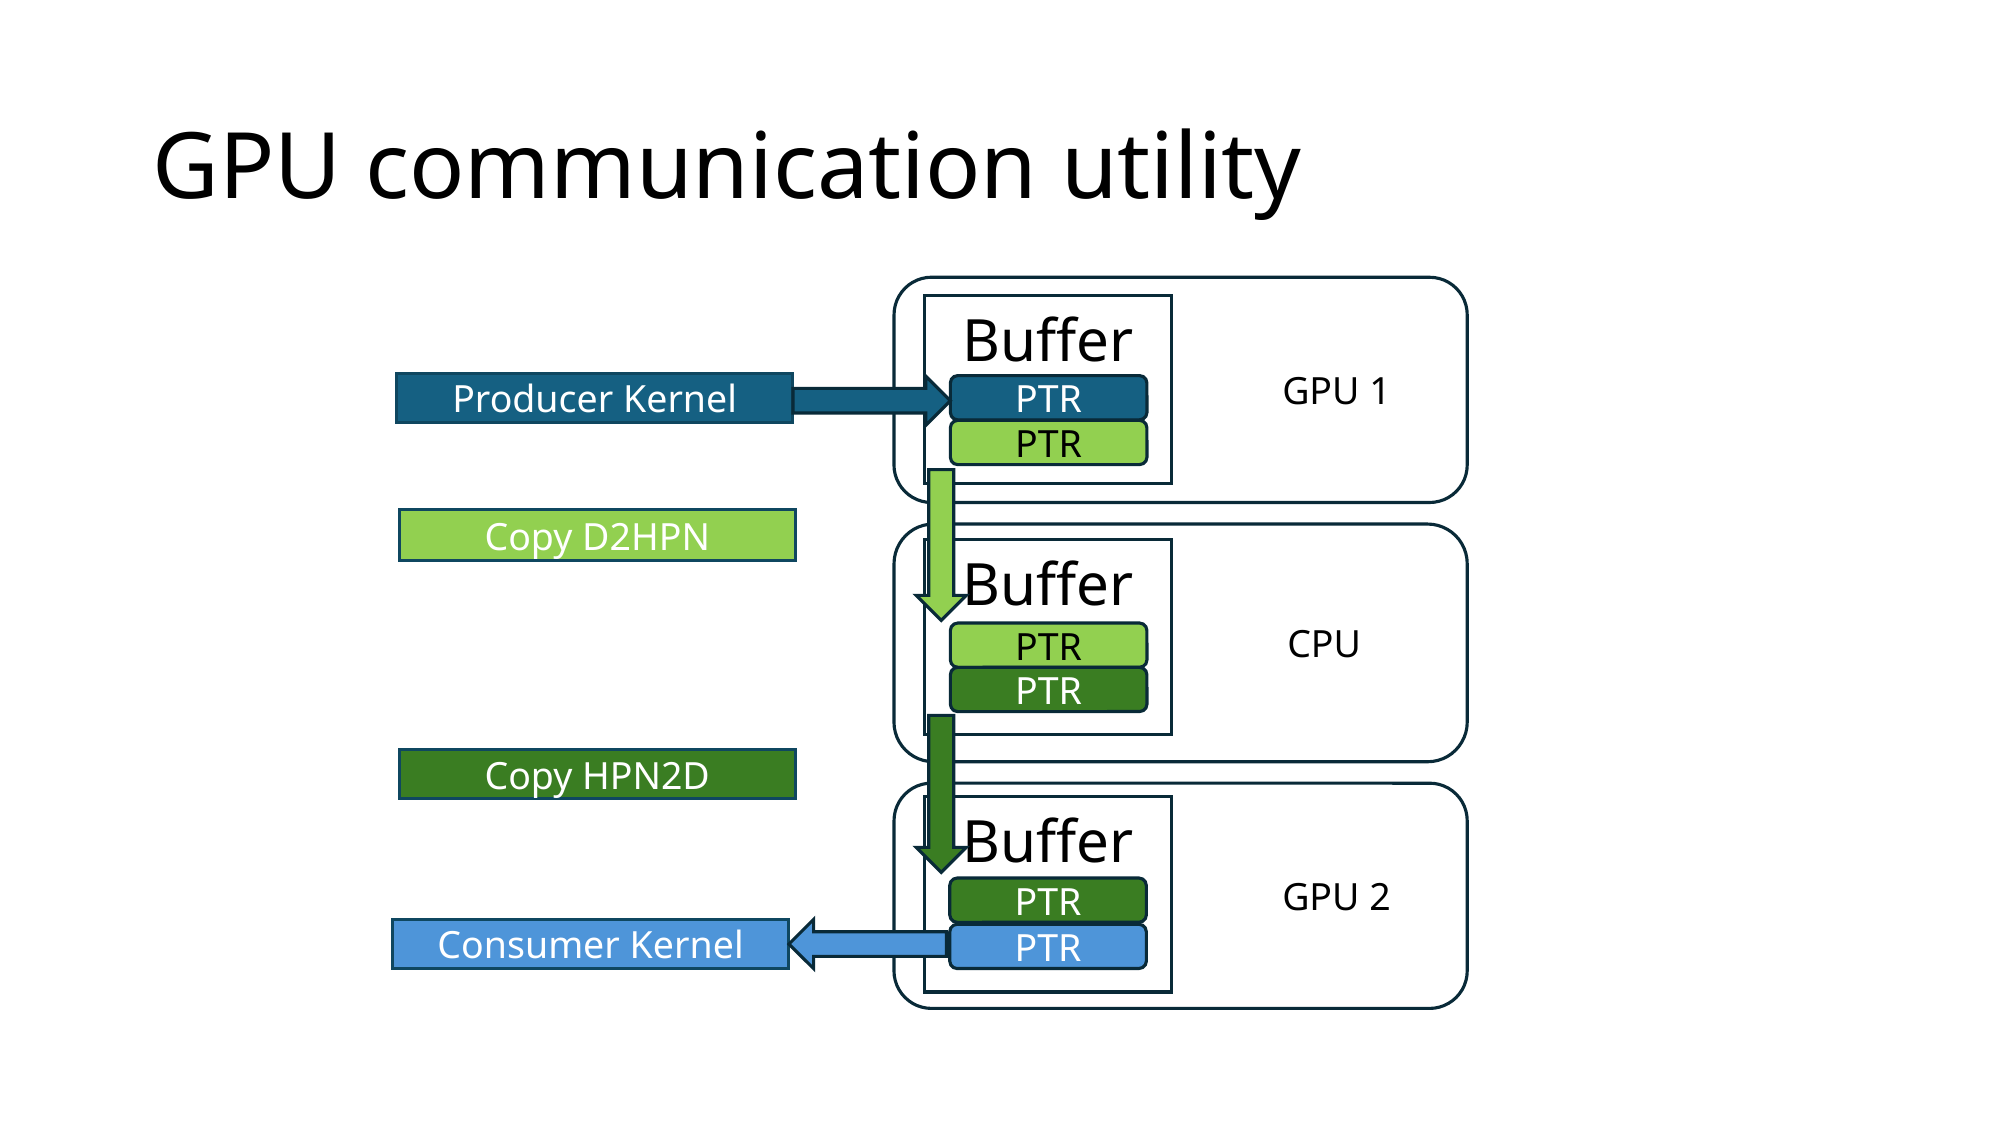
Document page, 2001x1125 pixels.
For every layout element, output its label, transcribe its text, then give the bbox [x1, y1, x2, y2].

text_box Buffer [923, 795, 1173, 994]
text_box CPU PU [892, 523, 927, 763]
title GPU communication utility [137, 59, 1863, 278]
text_box Buffer [923, 294, 1173, 485]
text_box Copy D2HPN [398, 508, 797, 562]
text_box [786, 915, 948, 973]
text_box GPU 1PU [892, 278, 1469, 505]
text_box PTR [948, 665, 1149, 714]
text_box GPU 2PU [892, 781, 1469, 1010]
text_box Copy HPN2D [398, 748, 797, 800]
text_box PTR [948, 876, 1148, 923]
text_box PTR [948, 374, 1149, 420]
text_box [912, 468, 971, 623]
text_box PTR [948, 418, 1149, 467]
text_box CPU PU [956, 522, 1469, 764]
text_box Consumer Kernel [391, 918, 790, 970]
text_box [791, 372, 953, 430]
text_box PTR [948, 621, 1149, 667]
text_box PTR [948, 922, 1148, 971]
text_box [912, 713, 971, 875]
text_box Buffer [923, 538, 1173, 736]
text_box Producer Kernel [395, 372, 794, 424]
